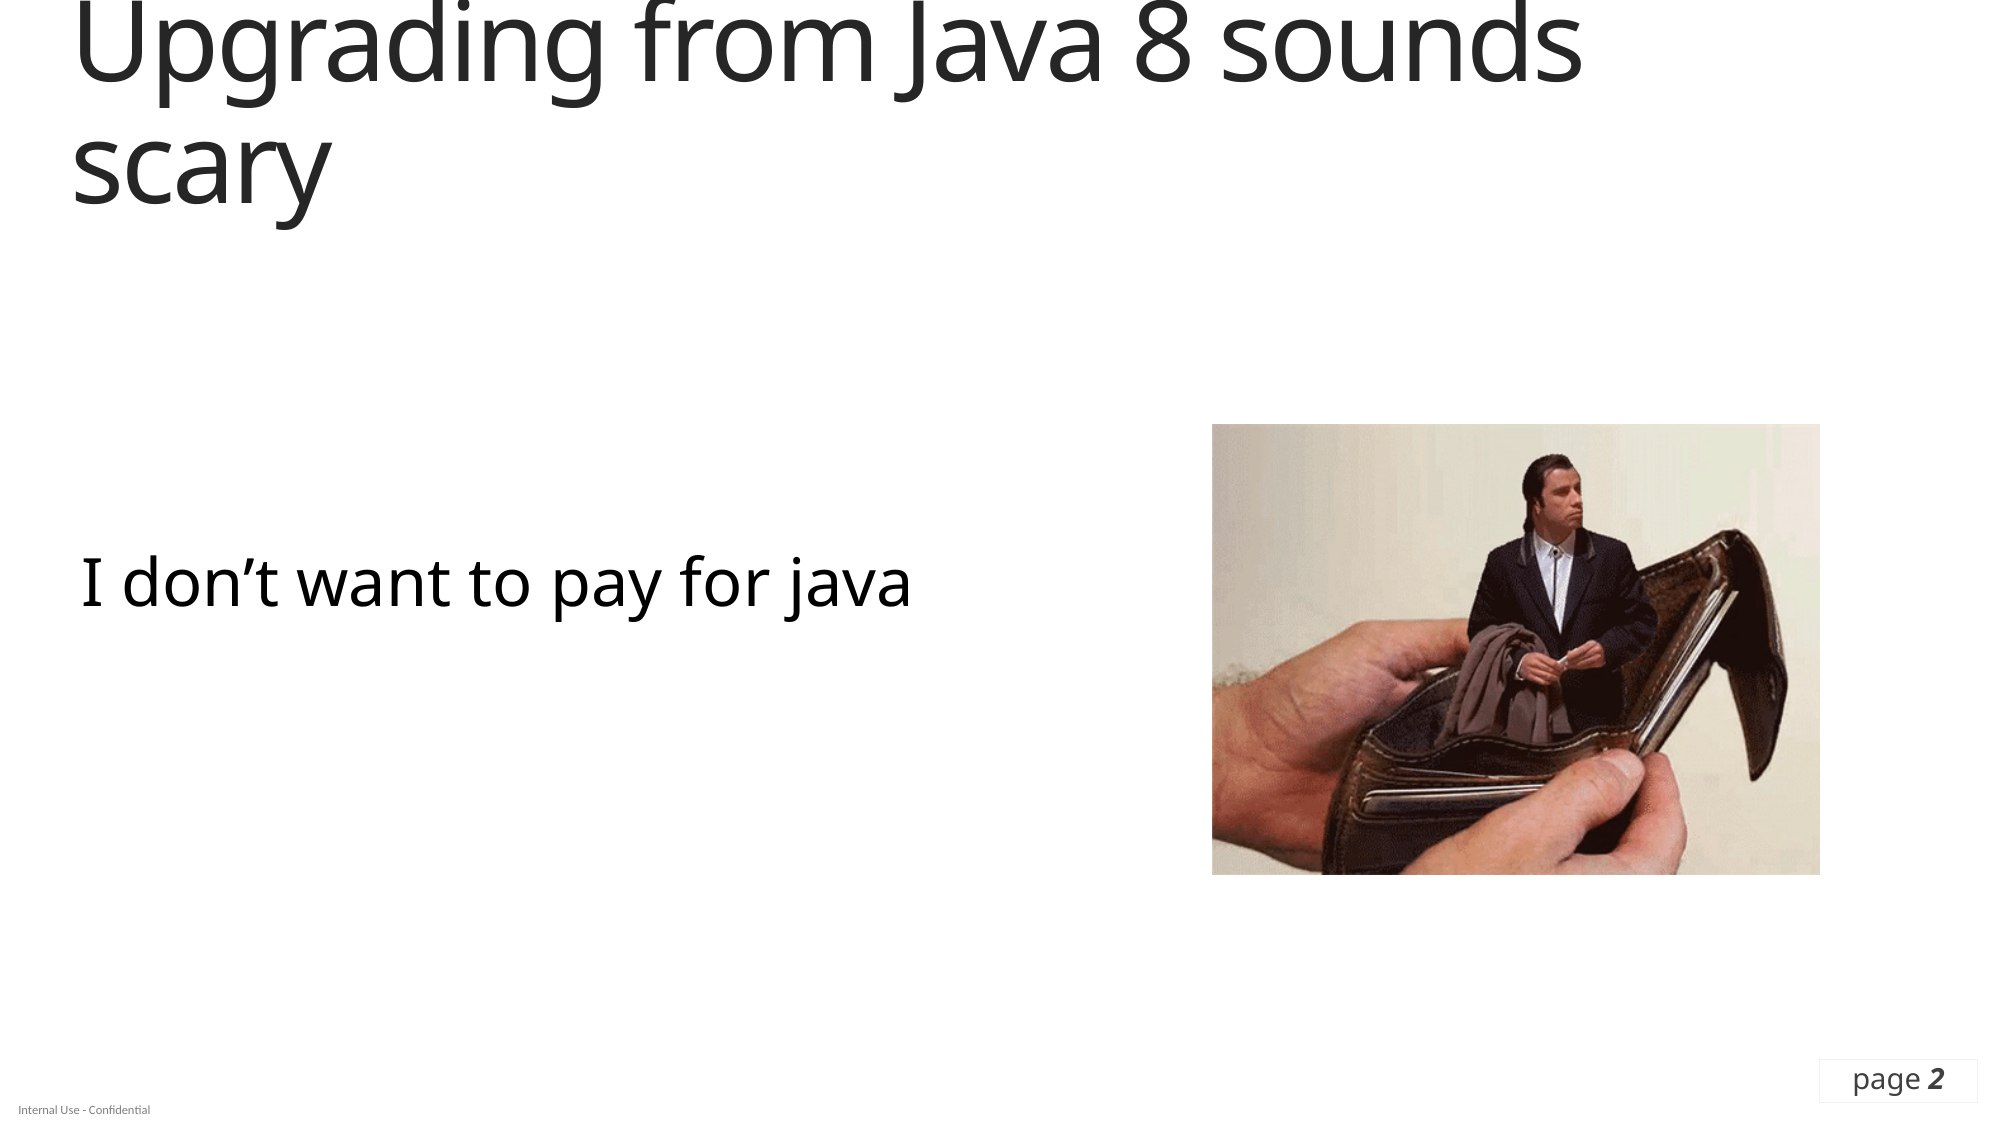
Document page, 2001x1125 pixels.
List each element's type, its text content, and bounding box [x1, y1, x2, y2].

slide_number page 2 [1819, 1059, 1978, 1103]
title Upgrading from Java 8 sounds scary [70, 70, 1786, 142]
text_box I don’t want to pay for java [66, 532, 930, 627]
picture [1212, 424, 1820, 875]
